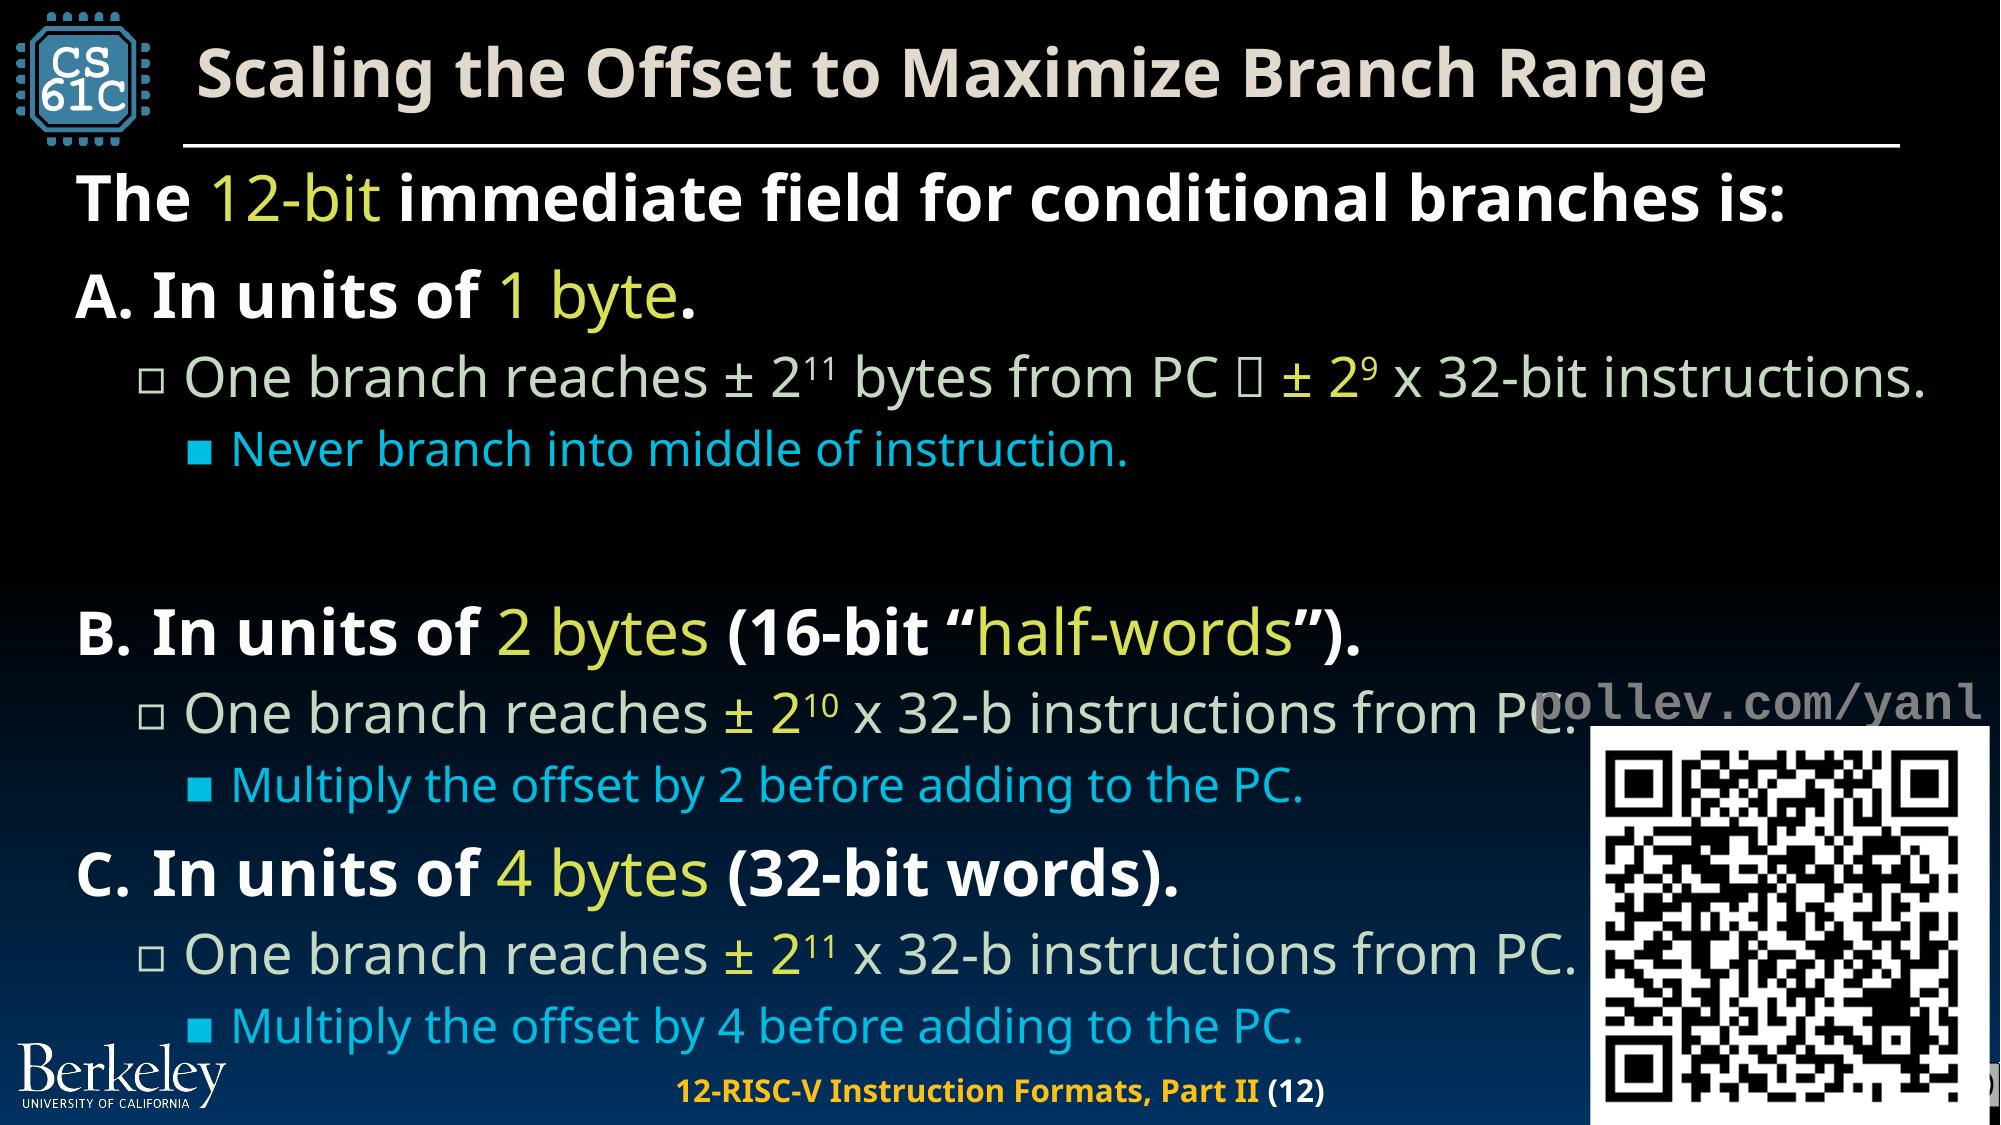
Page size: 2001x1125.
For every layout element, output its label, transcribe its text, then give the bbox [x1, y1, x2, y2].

picture [17, 1043, 226, 1108]
list The 12-bit immediate field for conditional branches is: In units of 1 byte. One branch reaches ± 211 bytes from PC  ± 29 x 32-bit instructions. Never branch into middle of instruction. In units of 2 bytes (16-bit “half-words”). One branch reaches ± 210 x 32-b instructions from PC. Multiply the offset by 2 before adding to the PC. In units of 4 bytes (32-bit words). One branch reaches ± 211 x 32-b instructions from PC. Multiply the offset by 4 before adding to the PC. [47, 150, 1980, 1080]
title Scaling the Offset to Maximize Branch Range [181, 12, 1980, 139]
text_box pollev.com/yanl [1518, 662, 1998, 737]
picture [16, 12, 150, 146]
picture [1590, 726, 2000, 1125]
